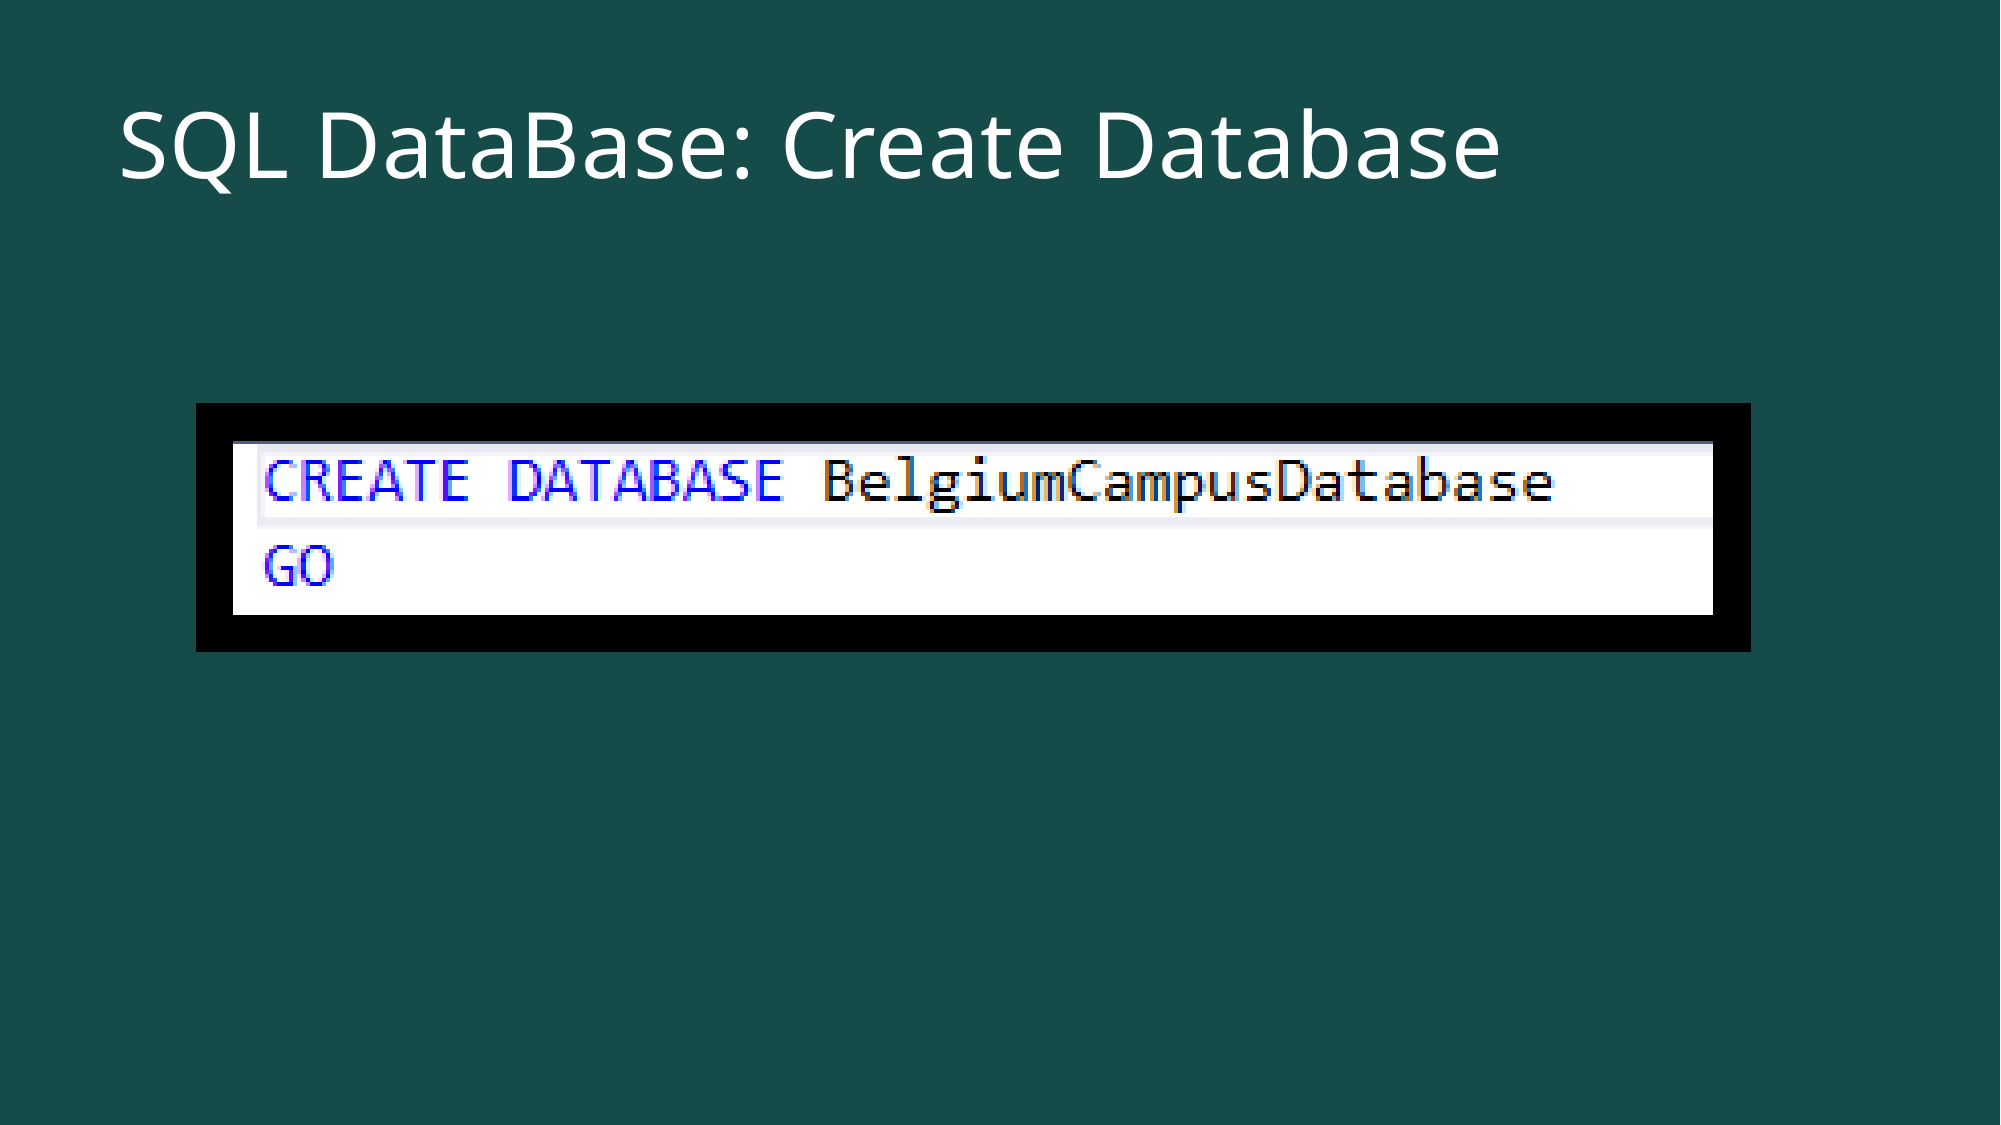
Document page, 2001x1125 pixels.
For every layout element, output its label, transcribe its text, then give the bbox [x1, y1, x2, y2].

title SQL DataBase: Create Database [118, 101, 1878, 344]
picture [233, 440, 1714, 615]
